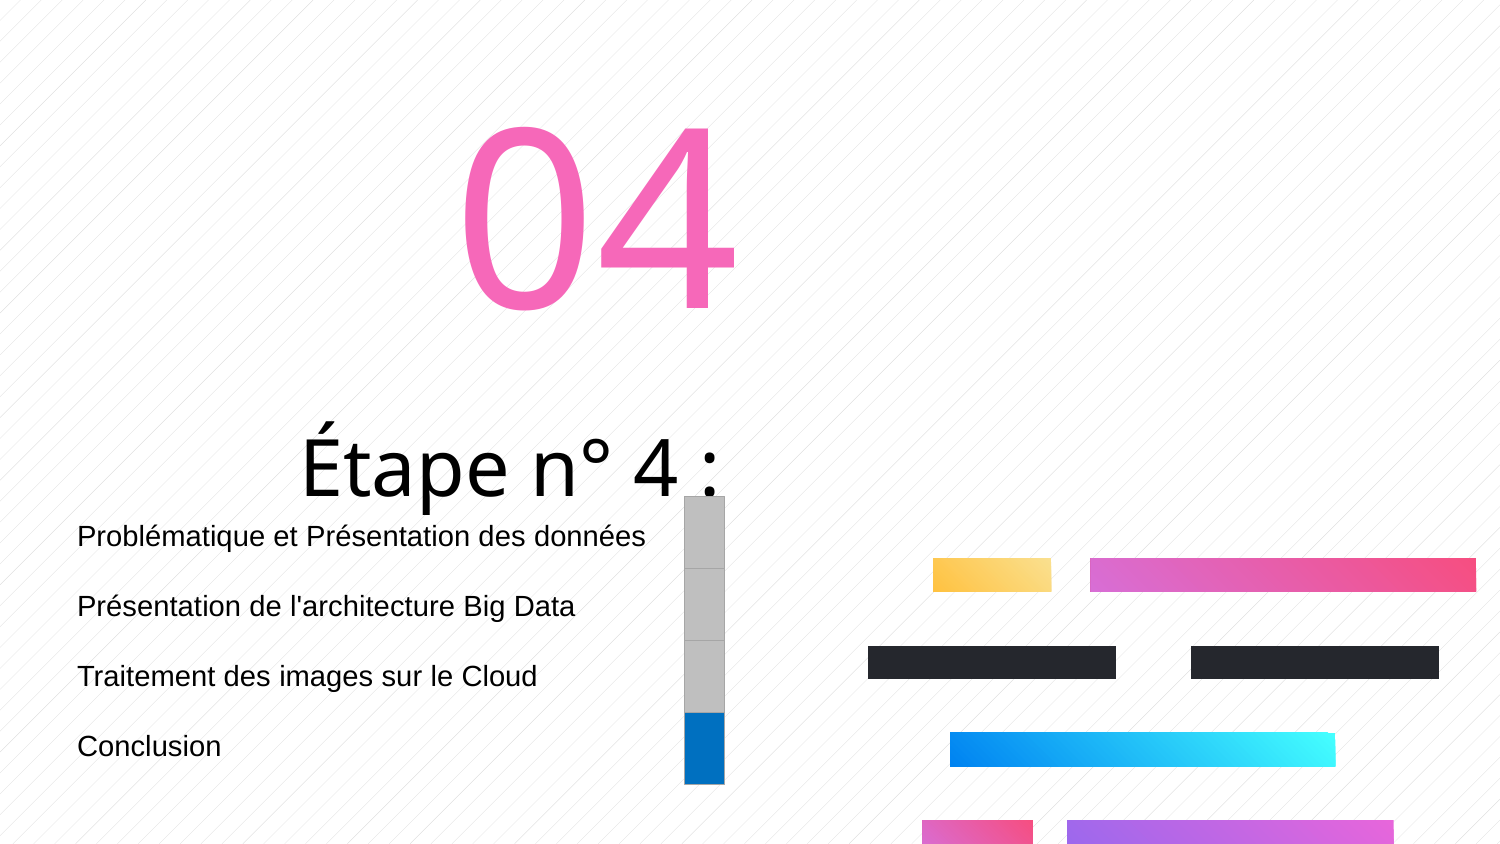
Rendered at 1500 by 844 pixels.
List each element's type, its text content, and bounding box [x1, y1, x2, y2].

title Étape n° 4 : [124, 359, 757, 668]
title 04 [122, 89, 755, 374]
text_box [684, 496, 726, 785]
text_box Problématique et Présentation des données Présentation de l'architecture Big Data Traitement des images sur le Cloud Conclusion [62, 509, 675, 770]
